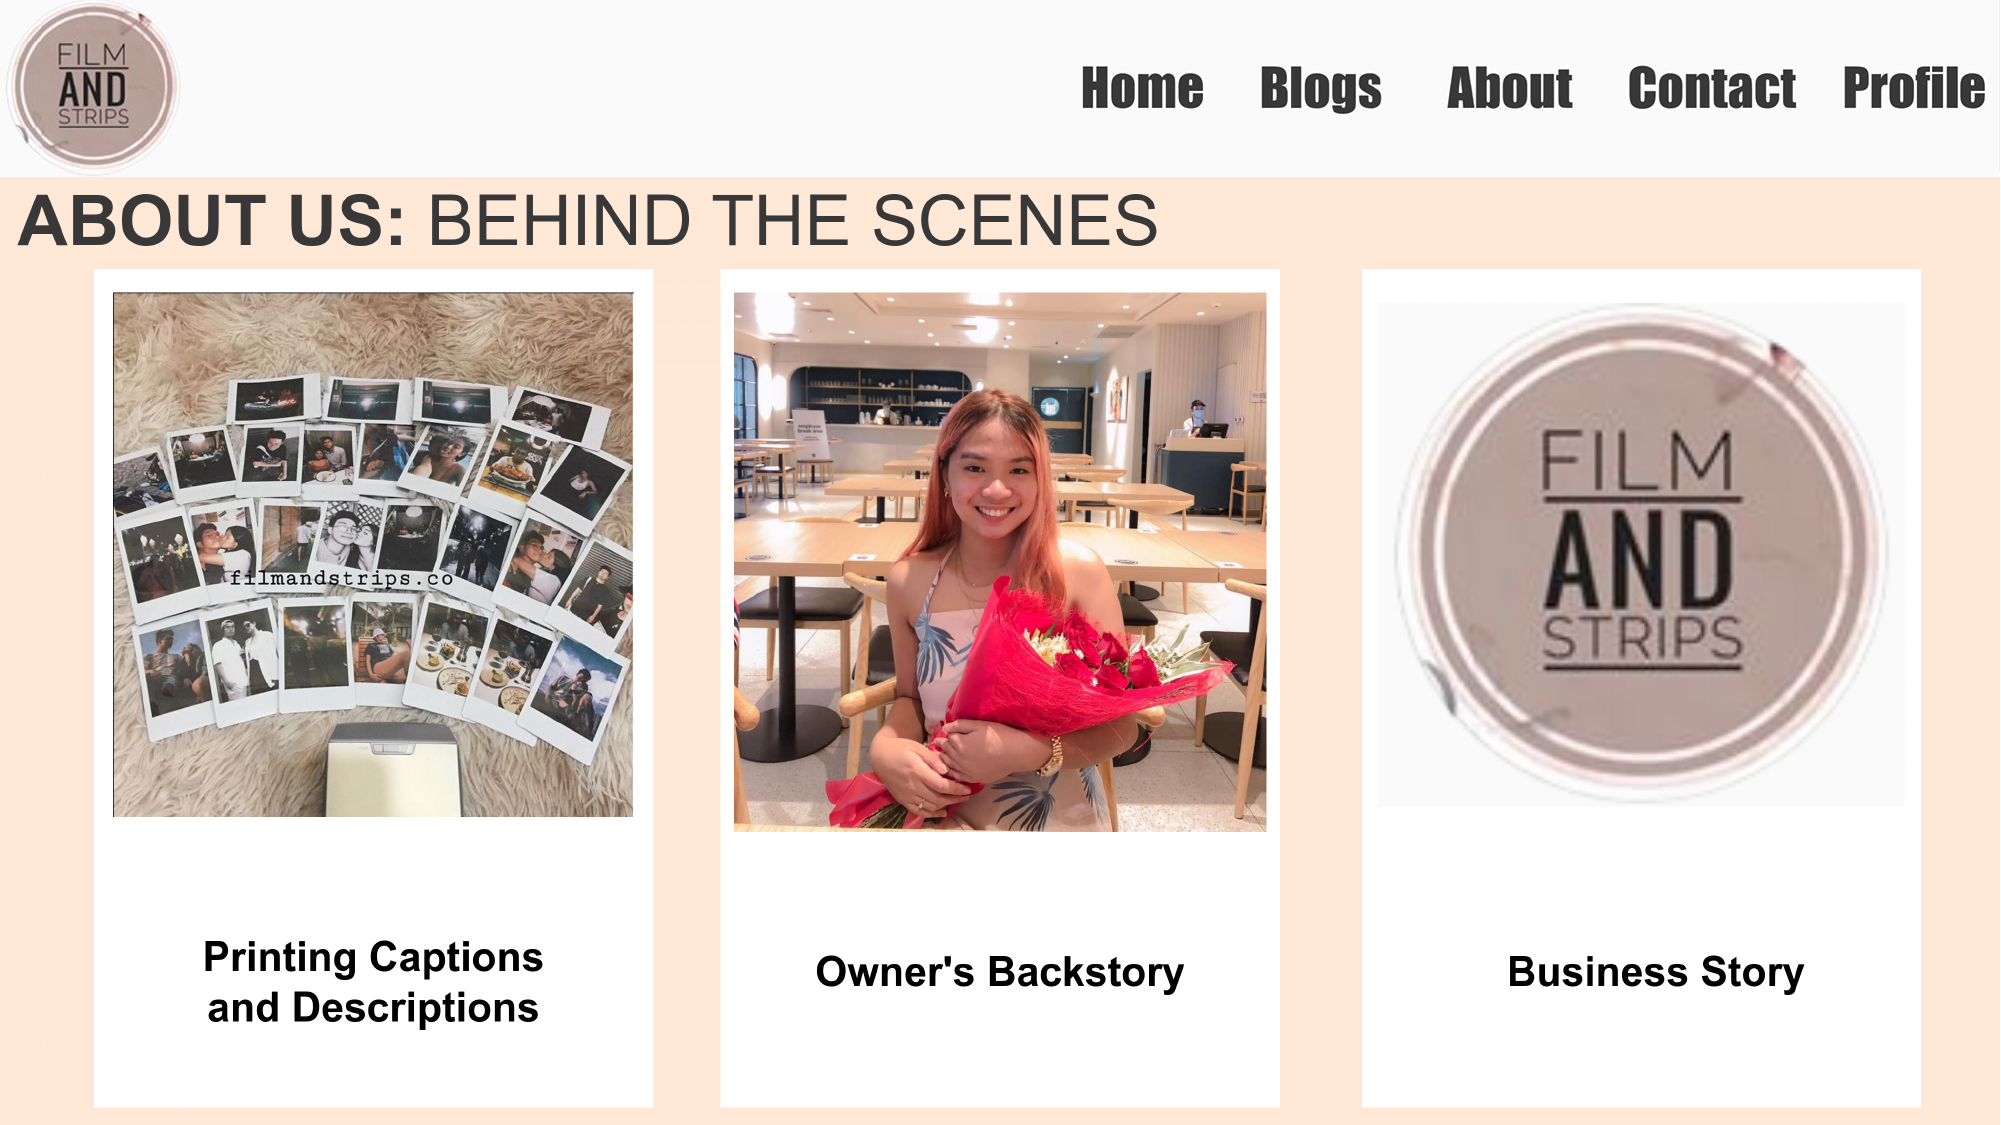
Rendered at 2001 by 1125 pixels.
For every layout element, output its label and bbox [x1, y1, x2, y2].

list [0, 171, 2000, 1125]
picture [0, 0, 2000, 171]
